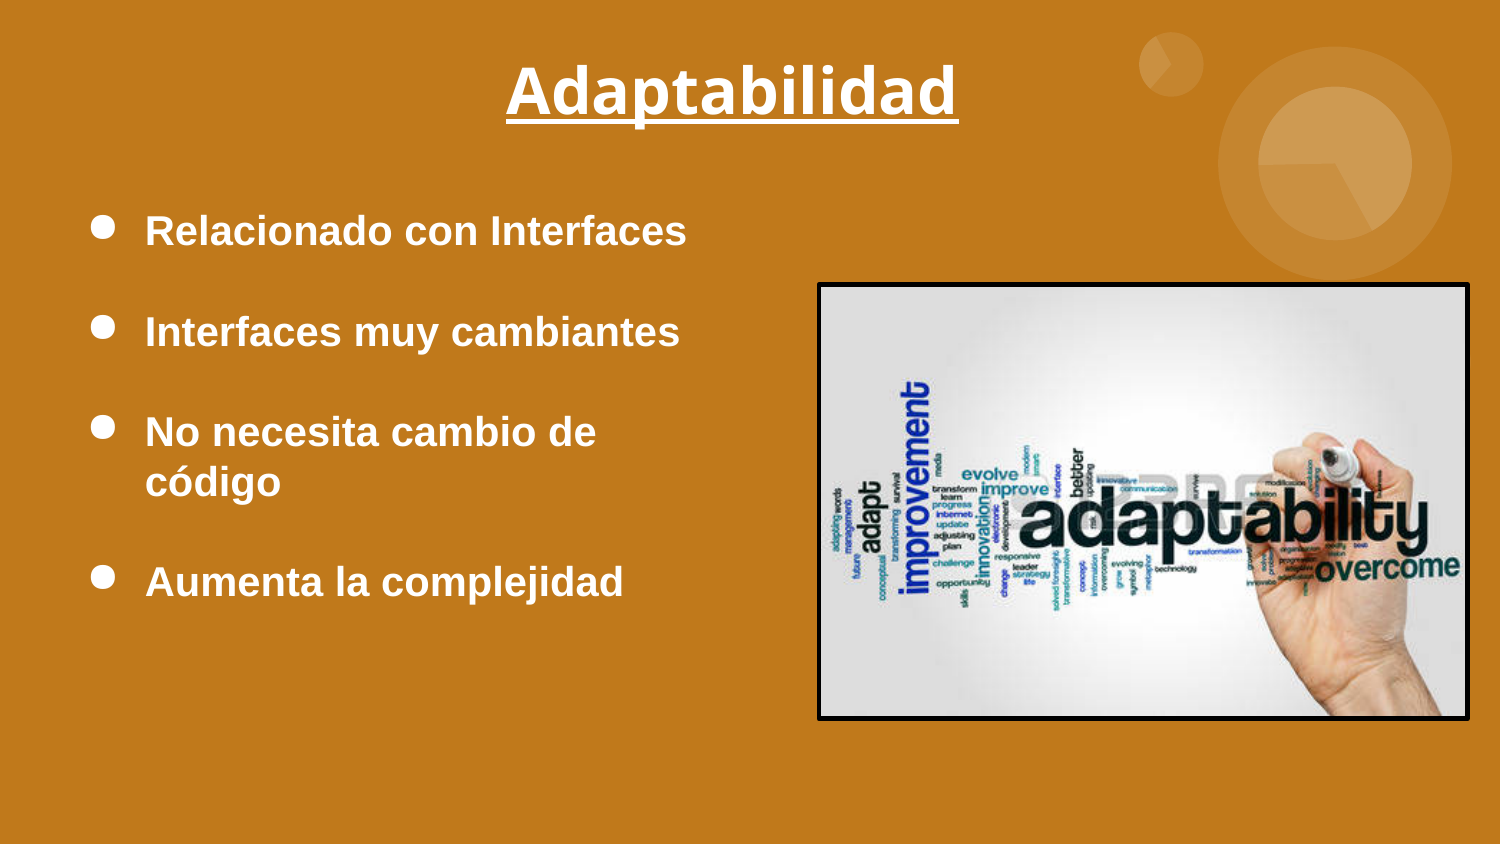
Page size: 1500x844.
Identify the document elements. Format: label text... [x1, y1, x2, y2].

text_box Relacionado con Interfaces Interfaces muy cambiantes No necesita cambio de código Aumenta la complejidad [54, 189, 959, 499]
title Adaptabilidad [431, 23, 1034, 154]
picture [820, 286, 1466, 717]
